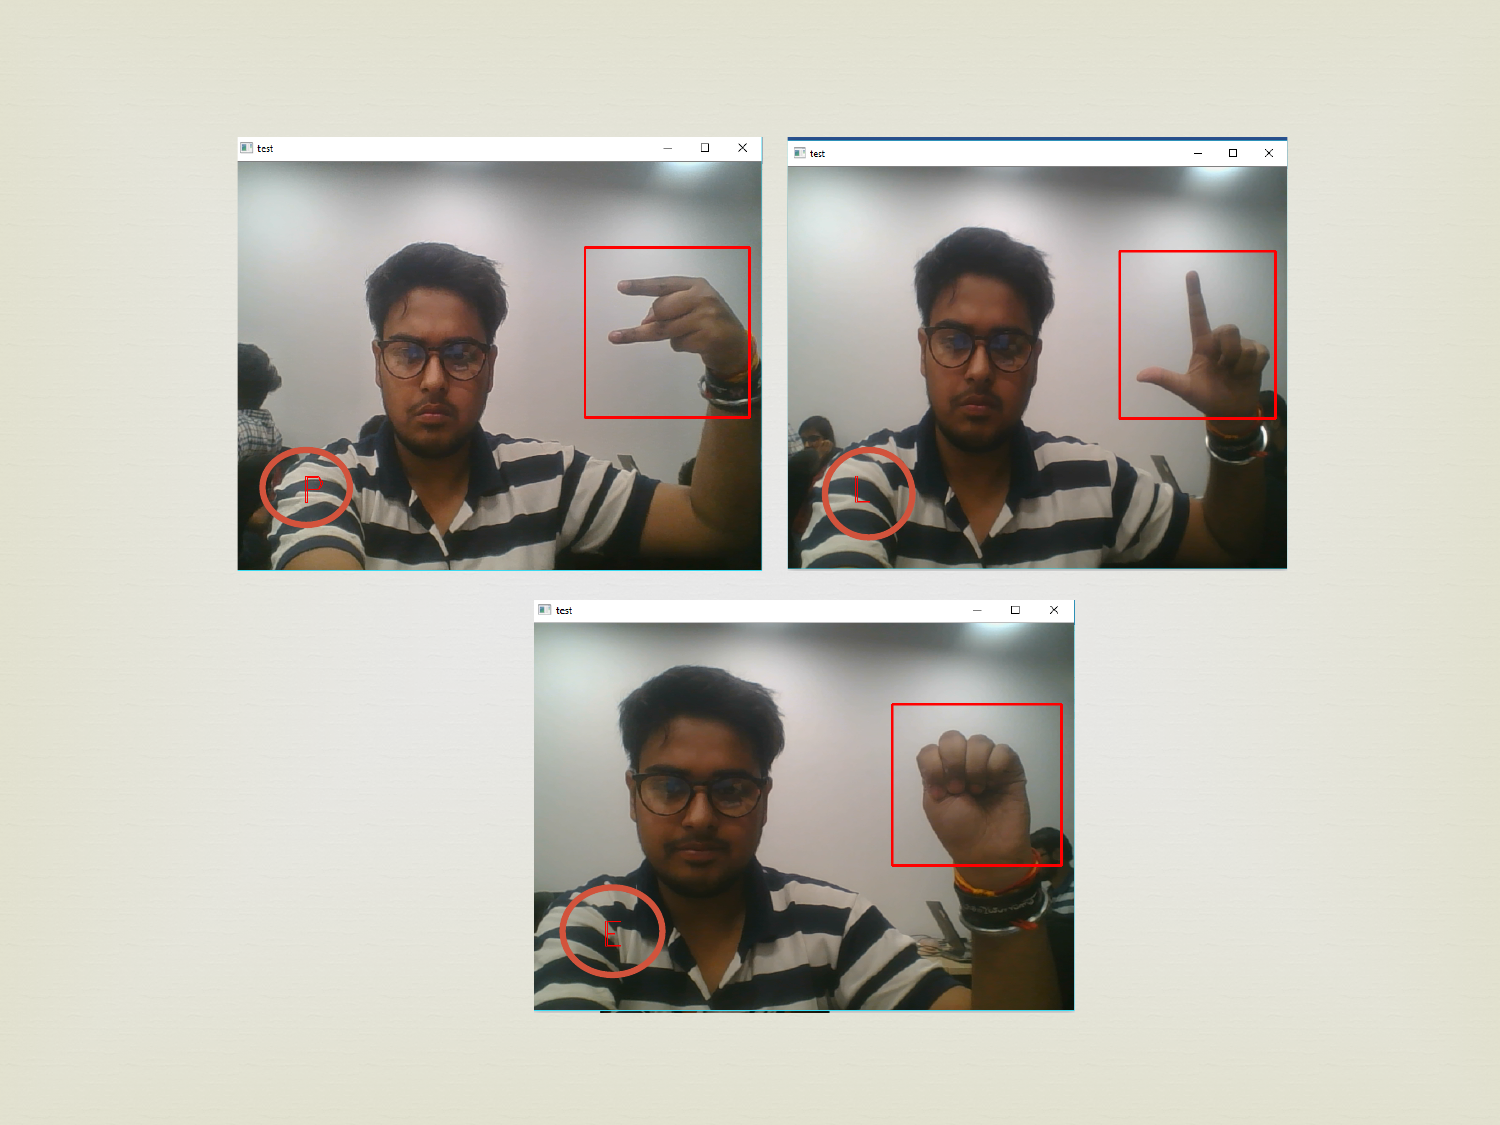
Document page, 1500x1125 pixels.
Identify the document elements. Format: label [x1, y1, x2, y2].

picture [786, 136, 1288, 572]
picture [236, 136, 763, 572]
picture [533, 599, 1076, 1013]
